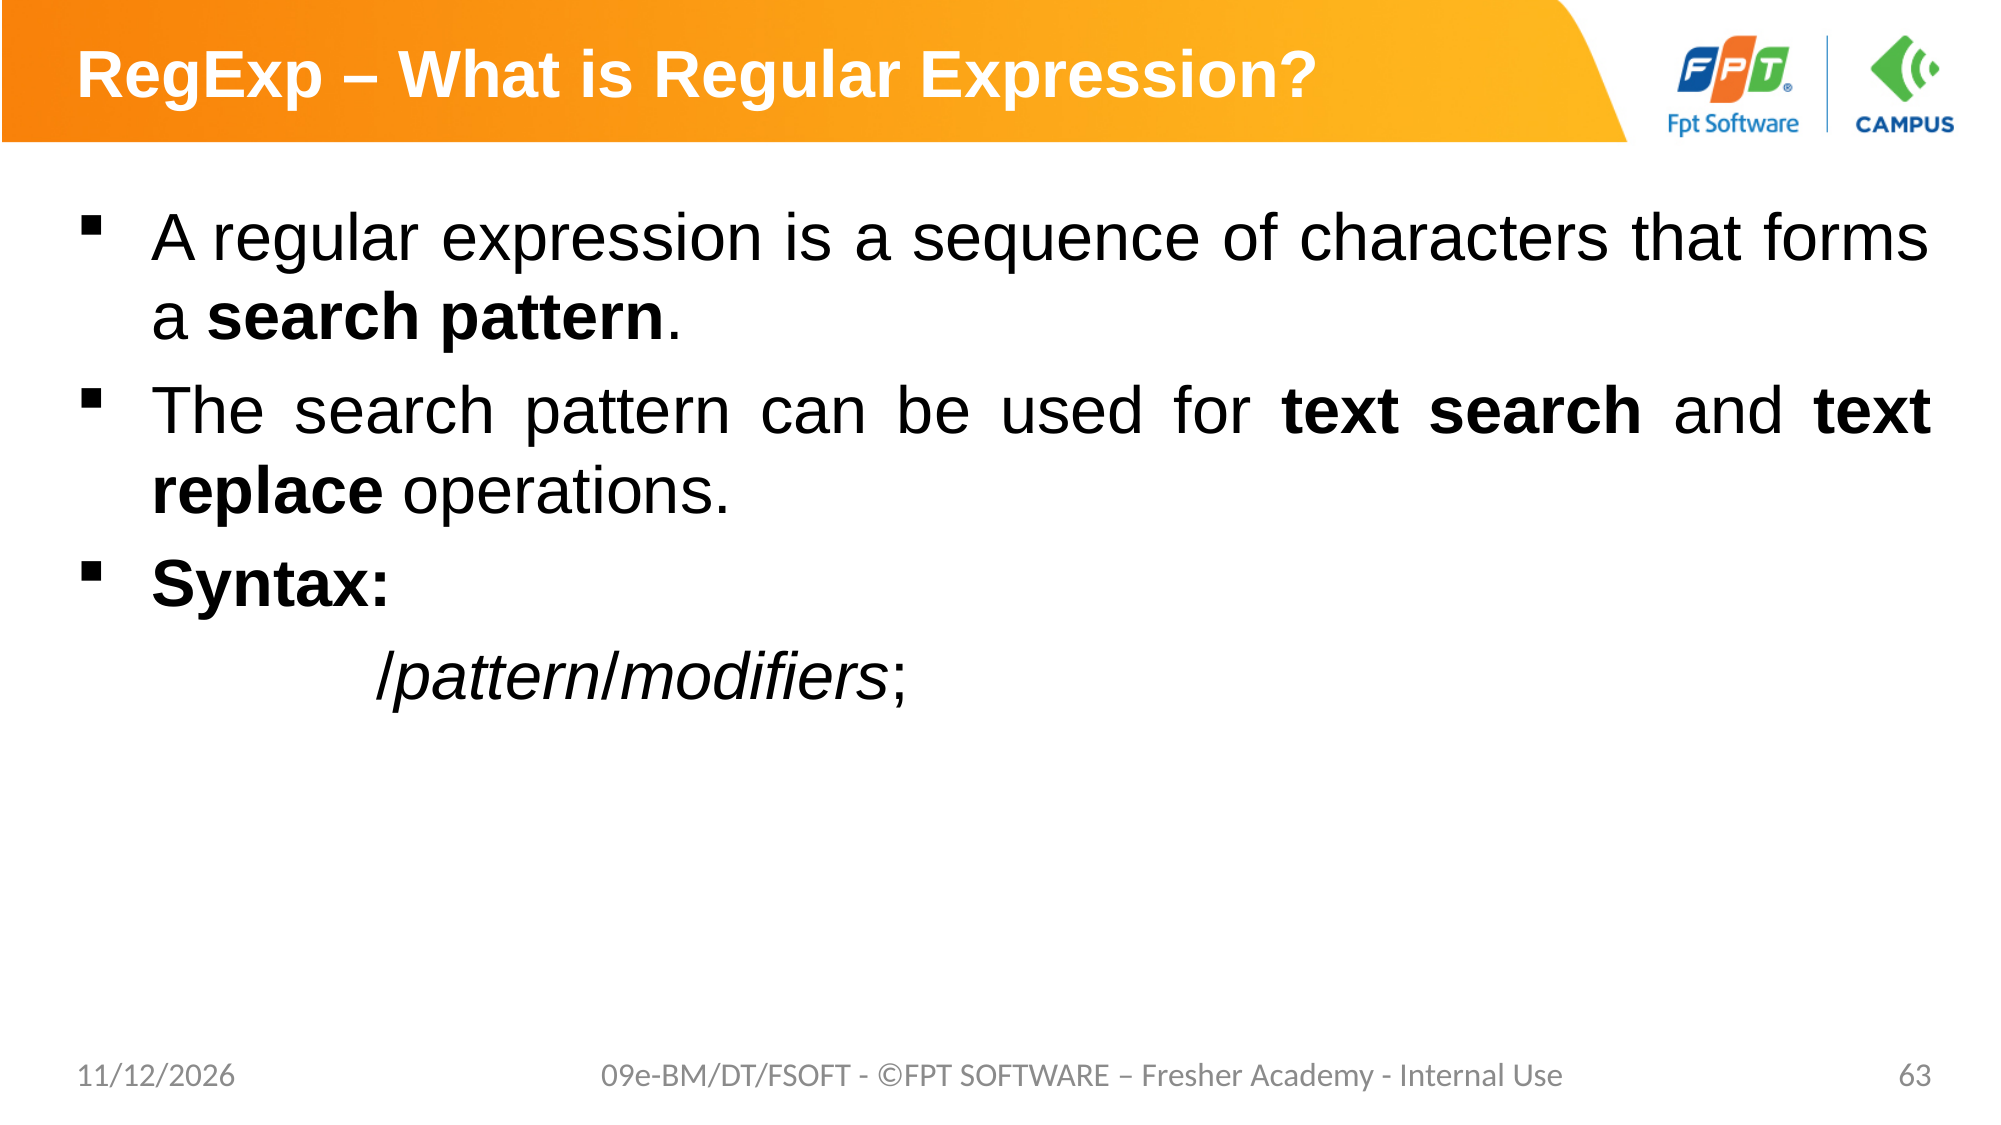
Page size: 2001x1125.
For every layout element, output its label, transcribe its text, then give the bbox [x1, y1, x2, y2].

title RegExp – What is Regular Expression? [60, 0, 1567, 141]
footer 09e-BM/DT/FSOFT - ©FPT SOFTWARE – Fresher Academy - Internal Use [385, 1042, 1780, 1103]
picture [2, 0, 1998, 1125]
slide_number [60, 1042, 360, 1103]
list A regular expression is a sequence of characters that forms a search pattern. The search pattern can be used for text search and text replace operations. Syntax: /pattern/modifiers; [60, 185, 1947, 1005]
slide_number 63 [1800, 1042, 1947, 1103]
